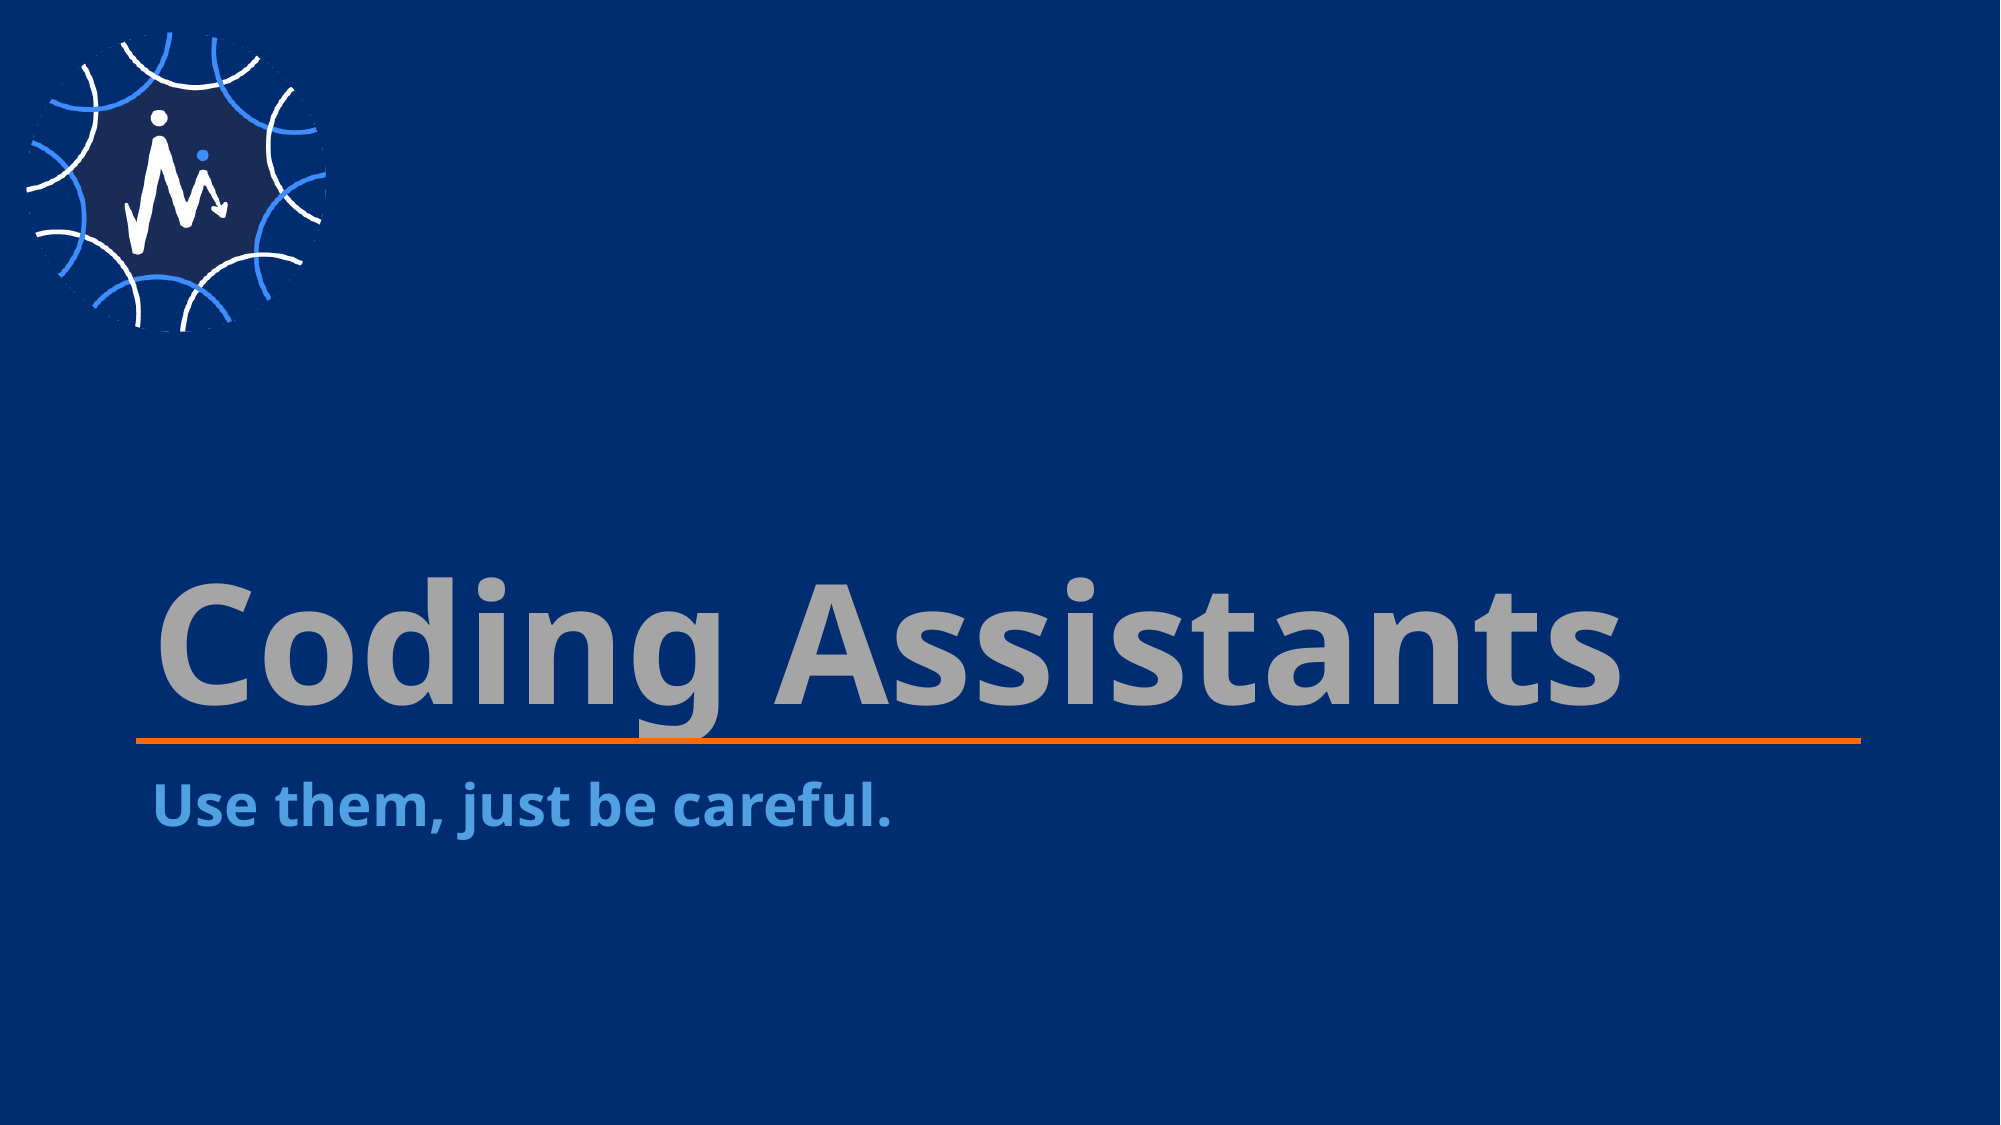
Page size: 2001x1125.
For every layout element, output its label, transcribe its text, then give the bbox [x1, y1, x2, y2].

title Coding Assistants [136, 742, 1862, 749]
list Use them, just be careful. [136, 768, 1862, 1015]
picture [26, 32, 326, 332]
title Coding Assistants [136, 280, 1862, 740]
